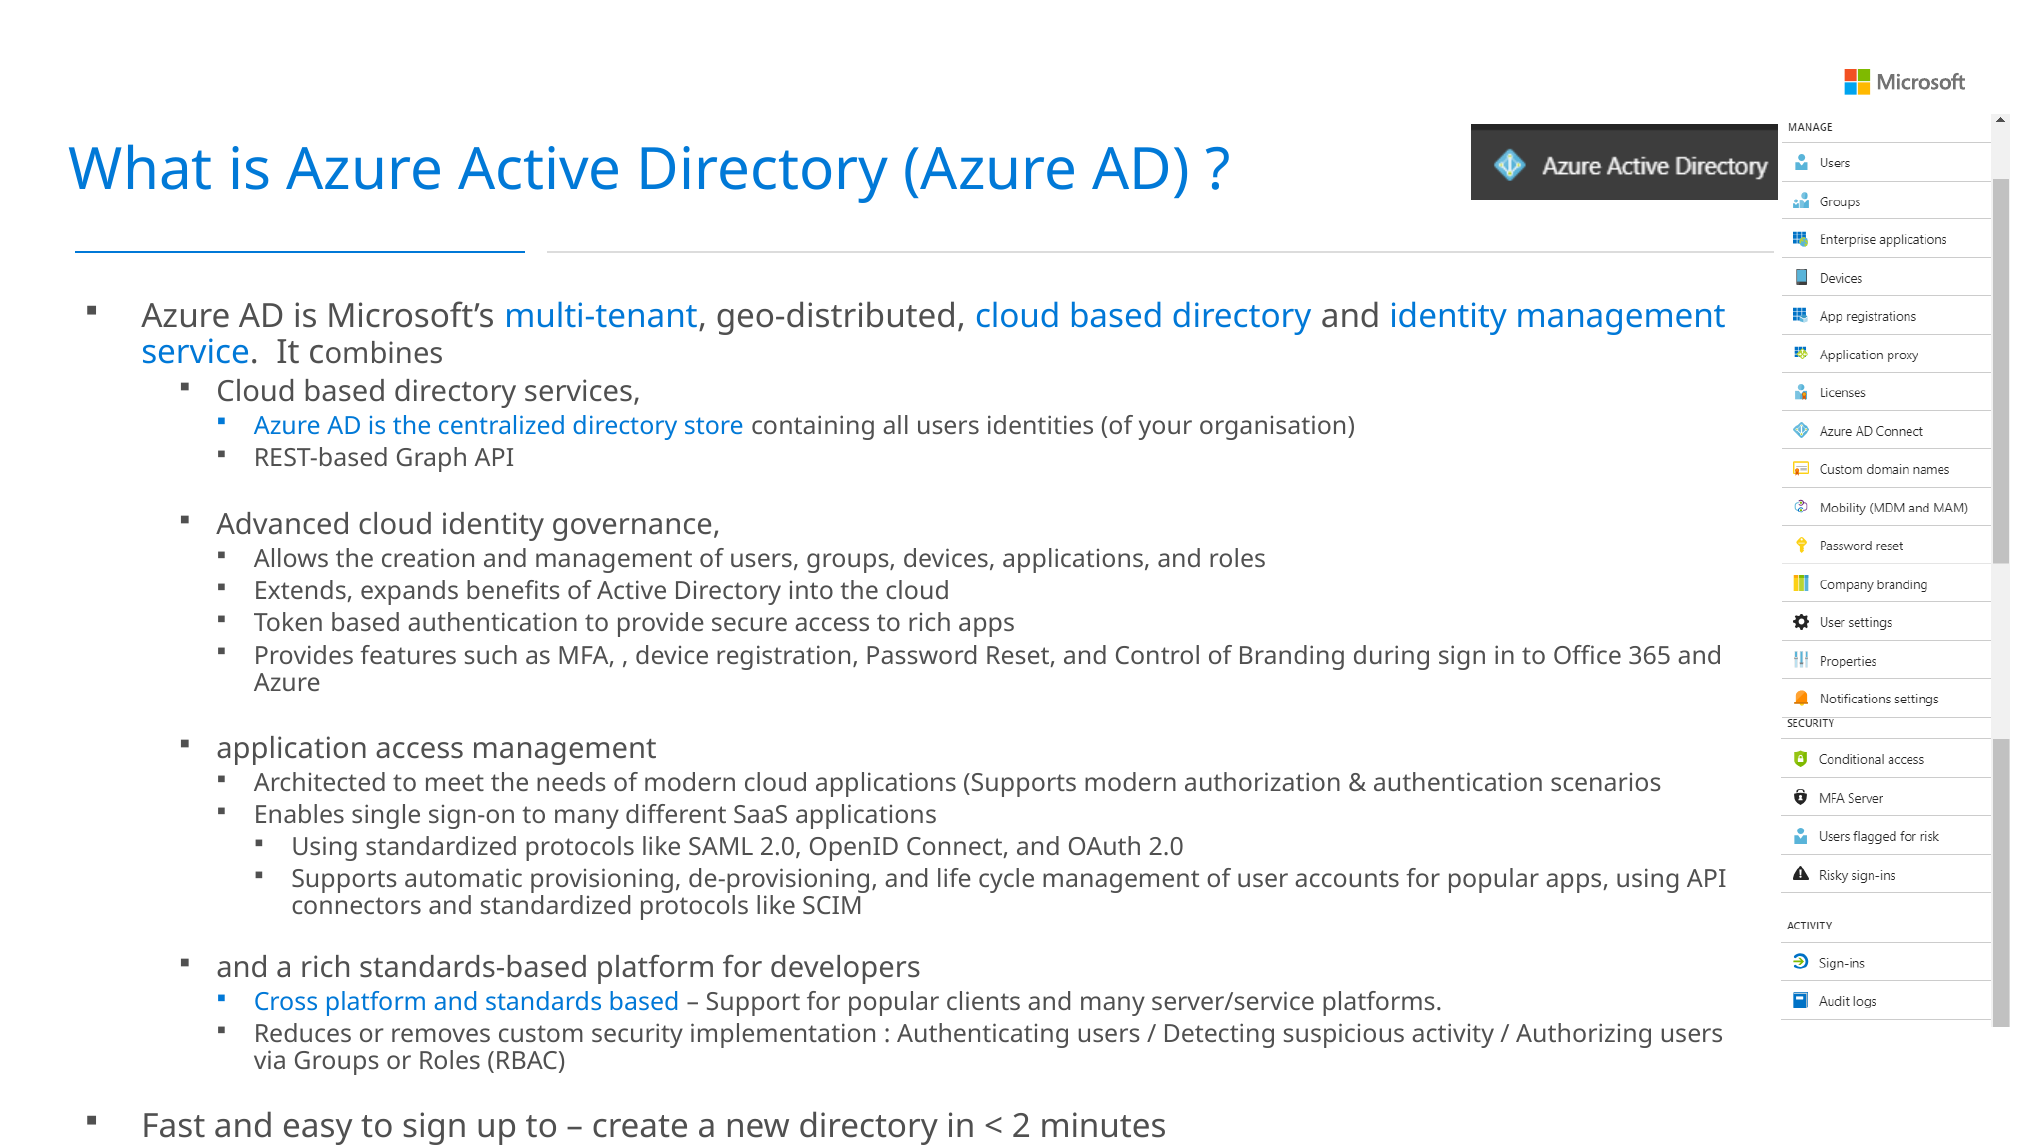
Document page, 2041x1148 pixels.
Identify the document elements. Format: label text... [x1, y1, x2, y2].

text_box Azure AD is Microsoft’s multi-tenant, geo-distributed, cloud based directory and identity management service. It combines Cloud based directory services, Azure AD is the centralized directory store containing all users identities (of your organisation) REST-based Graph API Advanced cloud identity governance, Allows the creation and management of users, groups, devices, applications, and roles Extends, expands benefits of Active Directory into the cloud Token based authentication to provide secure access to rich apps Provides features such as MFA, , device registration, Password Reset, and Control of Branding during sign in to Office 365 and Azure application access management Architected to meet the needs of modern cloud applications (Supports modern authorization & authentication scenarios Enables single sign-on to many different SaaS applications Using standardized protocols like SAML 2.0, OpenID Connect, and OAuth 2.0 Supports automatic provisioning, de-provisioning, and life cycle management of user accounts for popular apps, using API connectors and standardized protocols like SCIM and a rich standards-based platform for developers Cross platform and standards based – Support for popular clients and many server/service platforms. Reduces or removes custom security implementation : Authenticating users / Detecting suspicious activity / Authorizing users via Groups or Roles (RBAC) Fast and easy to sign up to – create a new directory in < 2 minutes [61, 283, 1778, 1148]
list What is Azure Active Directory (Azure AD) ? [45, 120, 1773, 200]
picture [1470, 114, 2011, 1027]
